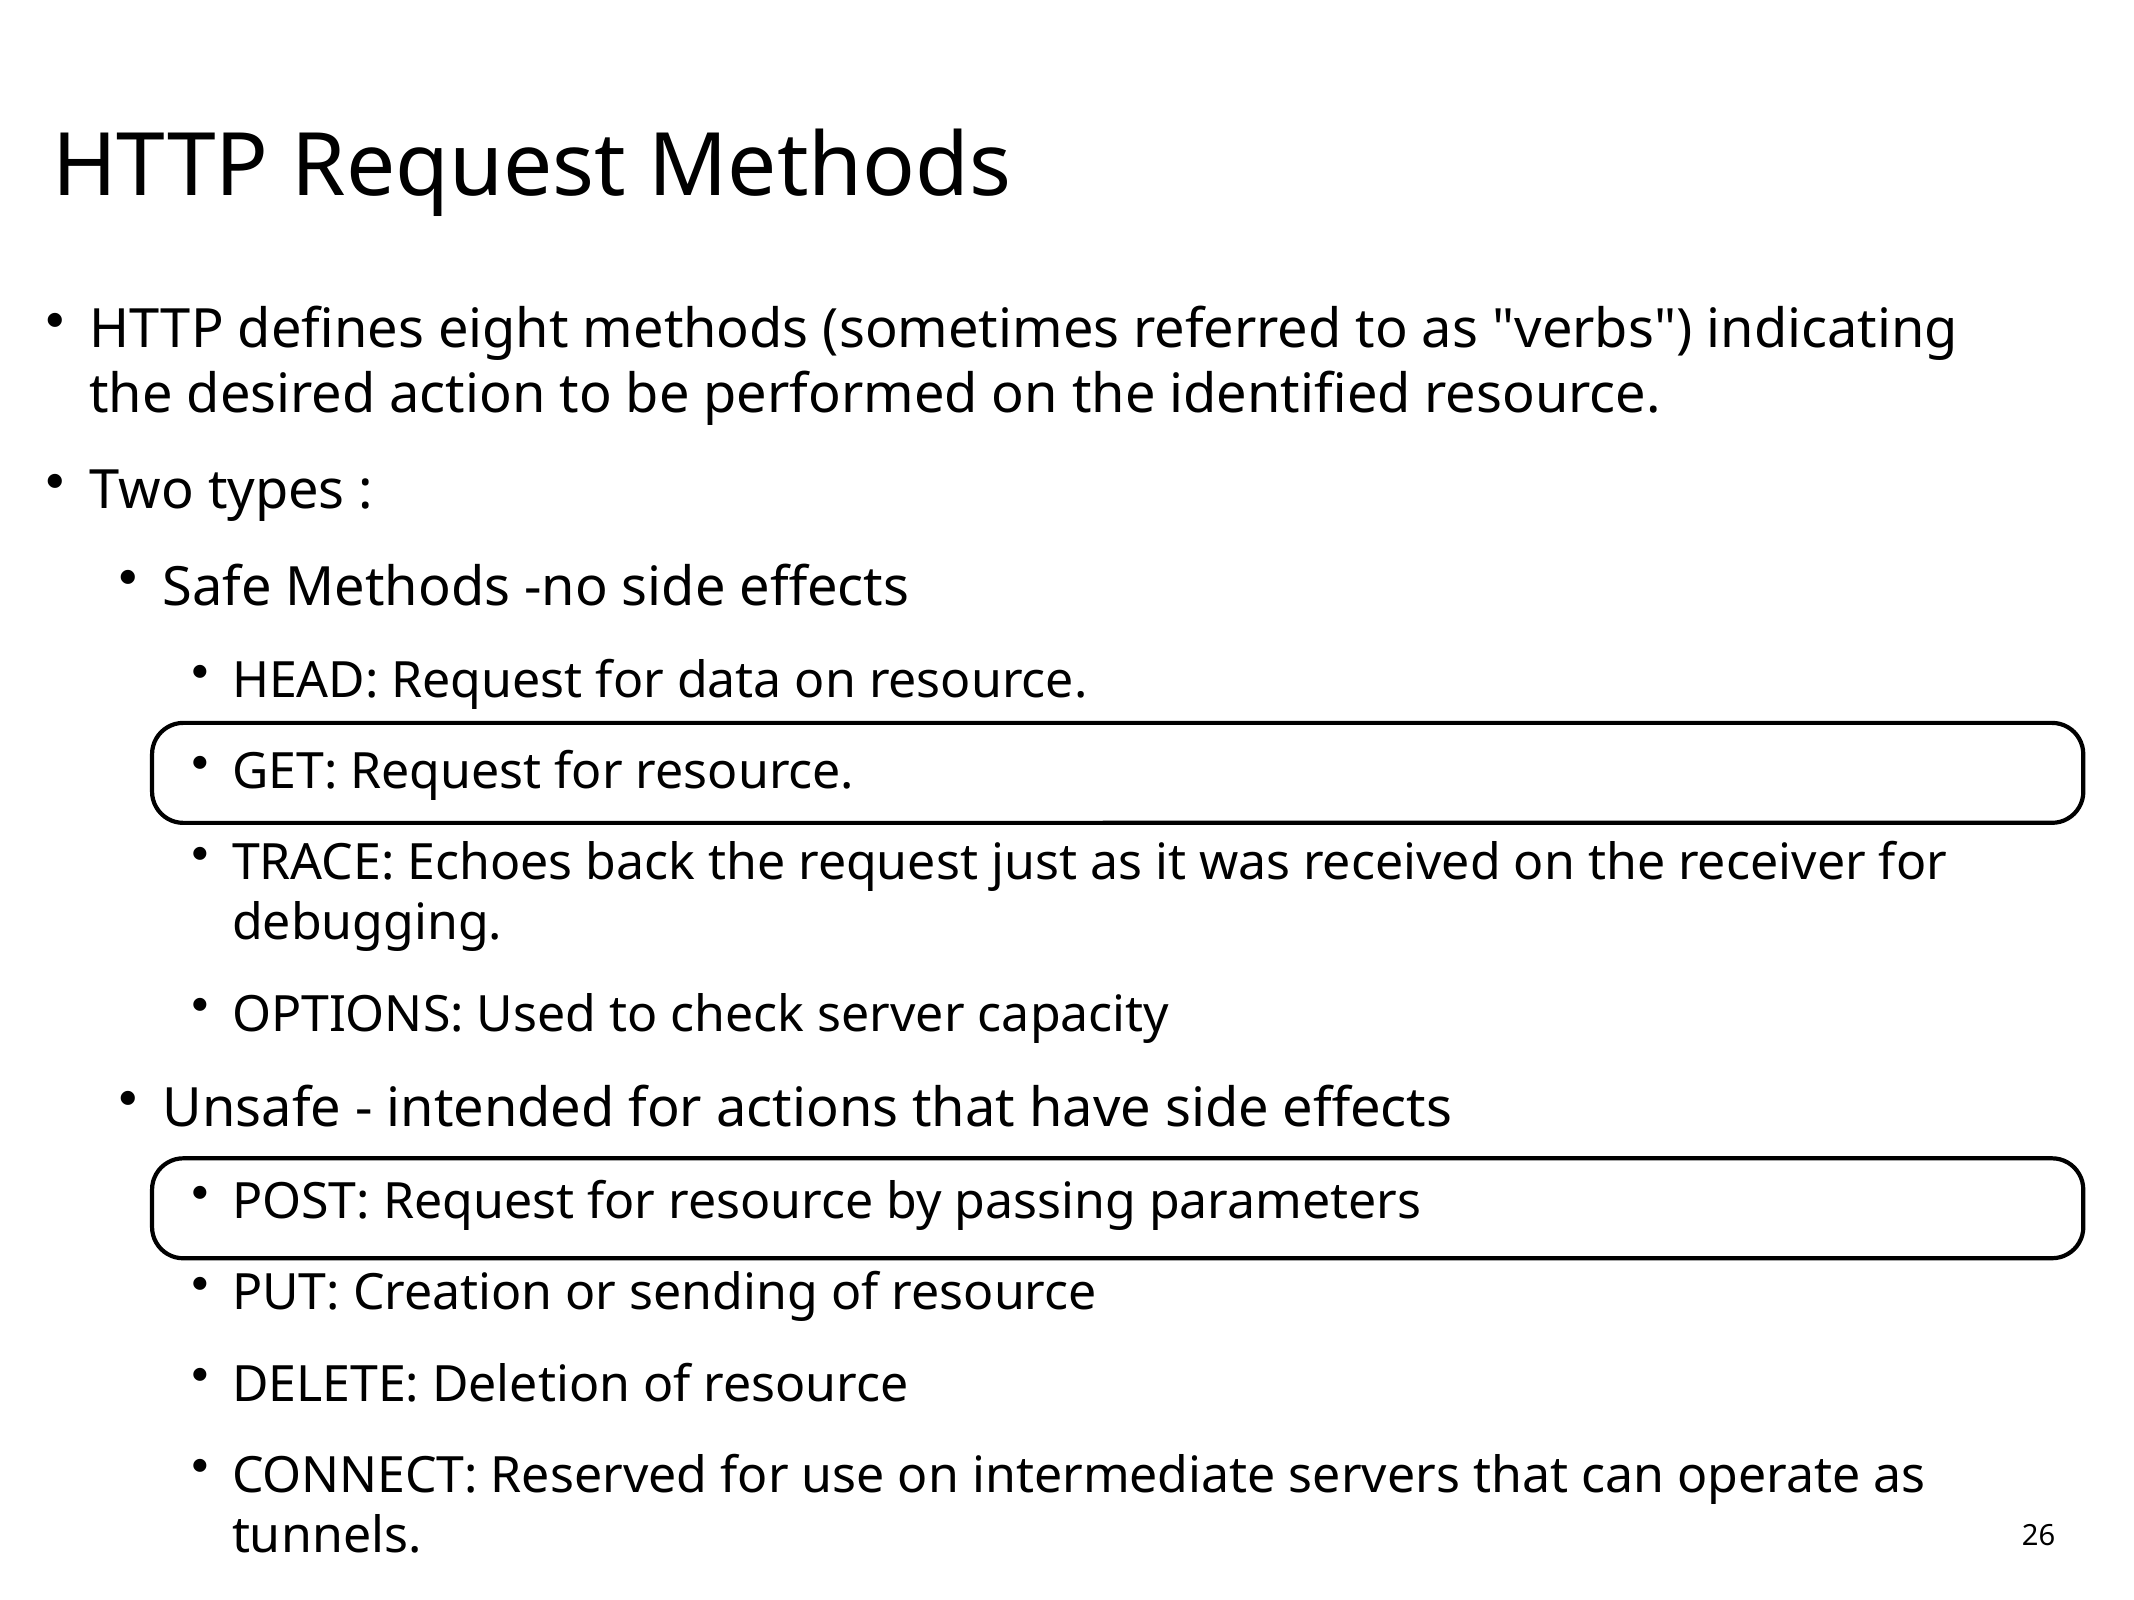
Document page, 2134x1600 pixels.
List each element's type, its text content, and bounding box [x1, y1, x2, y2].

text_box [152, 1158, 2084, 1259]
title HTTP Request Methods [43, 34, 1991, 222]
list HTTP defines eight methods (sometimes referred to as "verbs") indicating the desired action to be performed on the identified resource. Two types : Safe Methods -no side effects HEAD: Request for data on resource. GET: Request for resource. TRACE: Echoes back the request just as it was received on the receiver for debugging. OPTIONS: Used to check server capacity Unsafe - intended for actions that have side effects POST: Request for resource by passing parameters PUT: Creation or sending of resource DELETE: Deletion of resource CONNECT: Reserved for use on intermediate servers that can operate as tunnels. [36, 284, 2047, 1600]
text_box [152, 722, 2084, 823]
slide_number 26 [2011, 1507, 2065, 1559]
